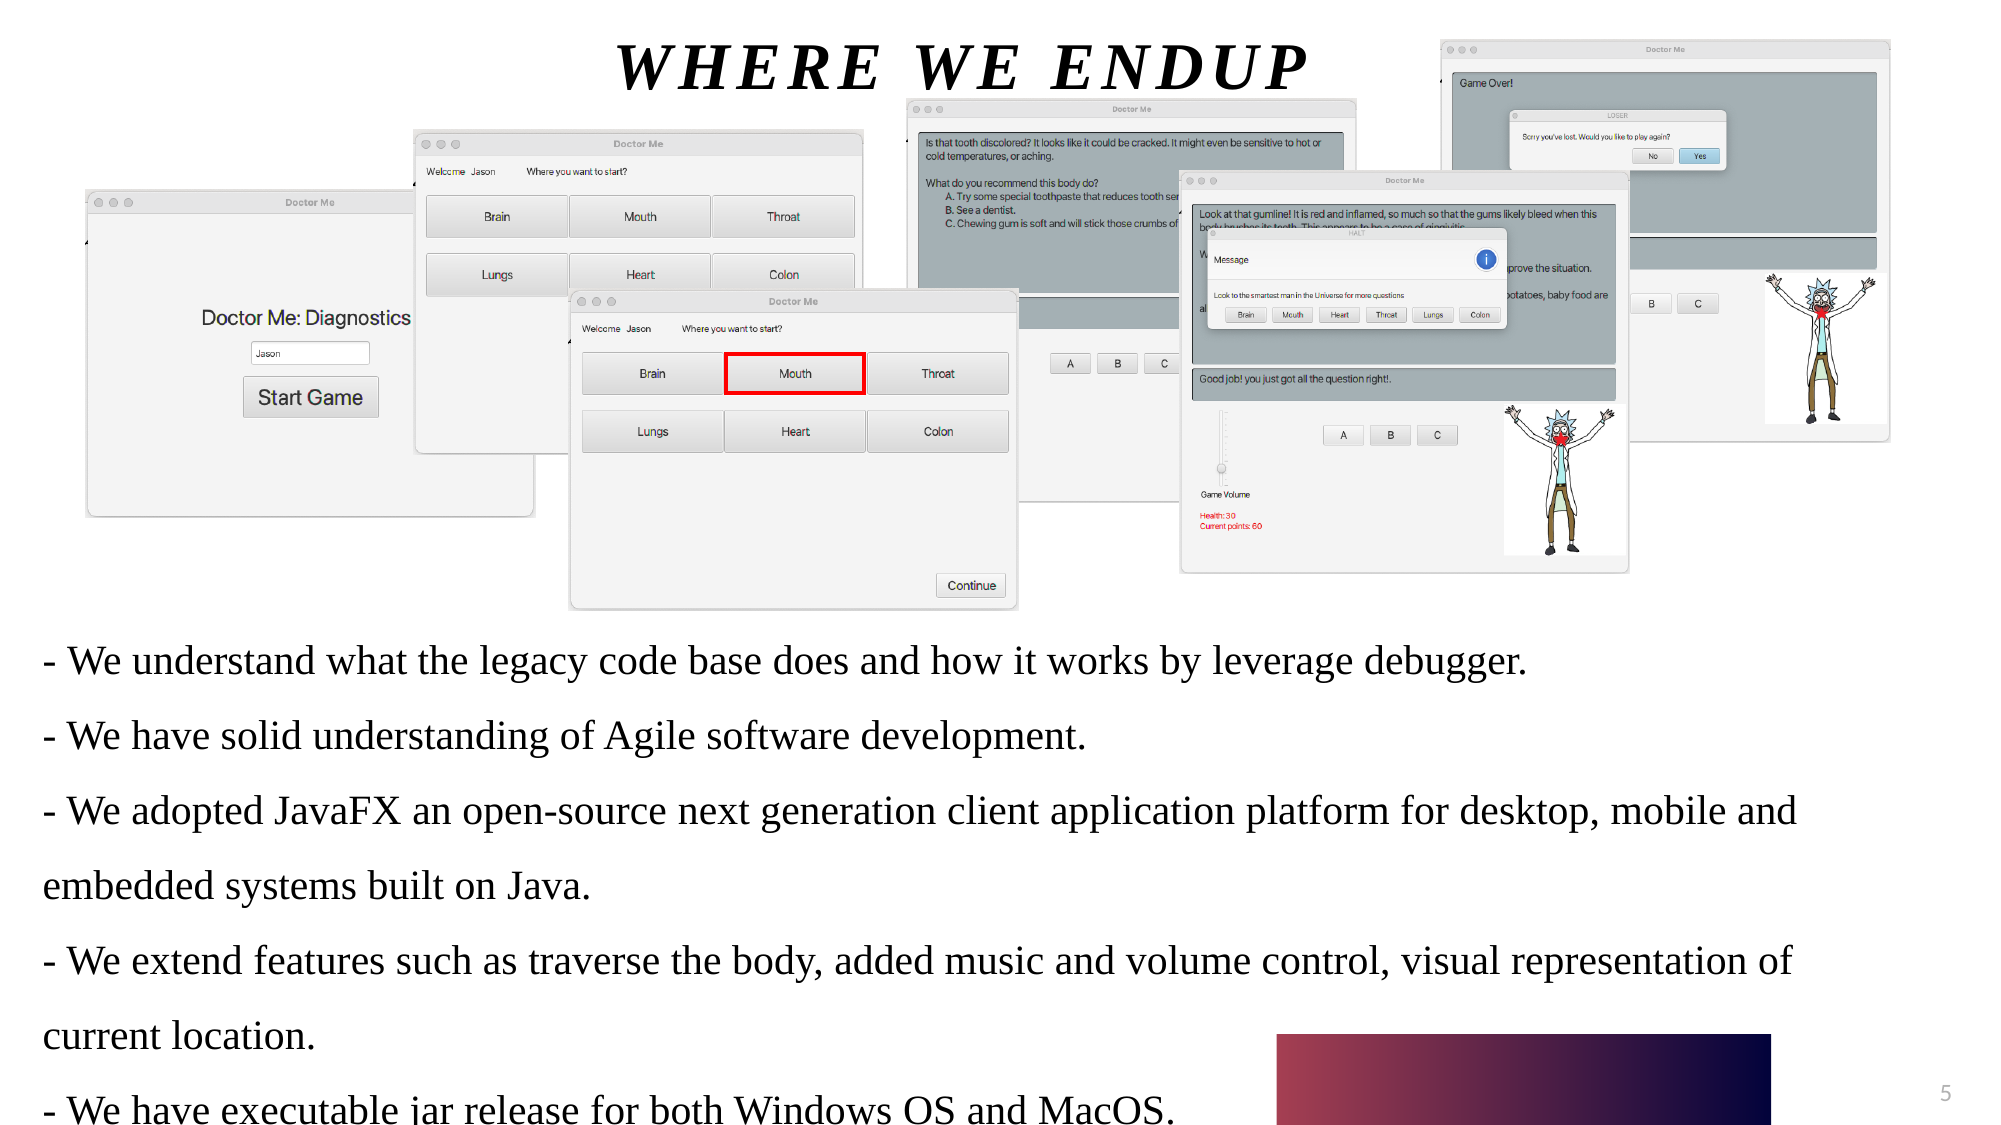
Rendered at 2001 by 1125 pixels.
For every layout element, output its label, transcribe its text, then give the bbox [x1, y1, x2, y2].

text_box - We understand what the legacy code base does and how it works by leverage debugger. - We have solid understanding of Agile software development. - We adopted JavaFX an open-source next generation client application platform for desktop, mobile and embedded systems built on Java. - We extend features such as traverse the body, added music and volume control, visual representation of current location. - We have executable jar release for both Windows OS and MacOS. [27, 600, 1912, 1125]
picture [85, 39, 1891, 611]
text_box [1019, 524, 1225, 586]
title Where we ENDUP [612, 15, 1389, 111]
slide_number 5 [1912, 1061, 1968, 1121]
